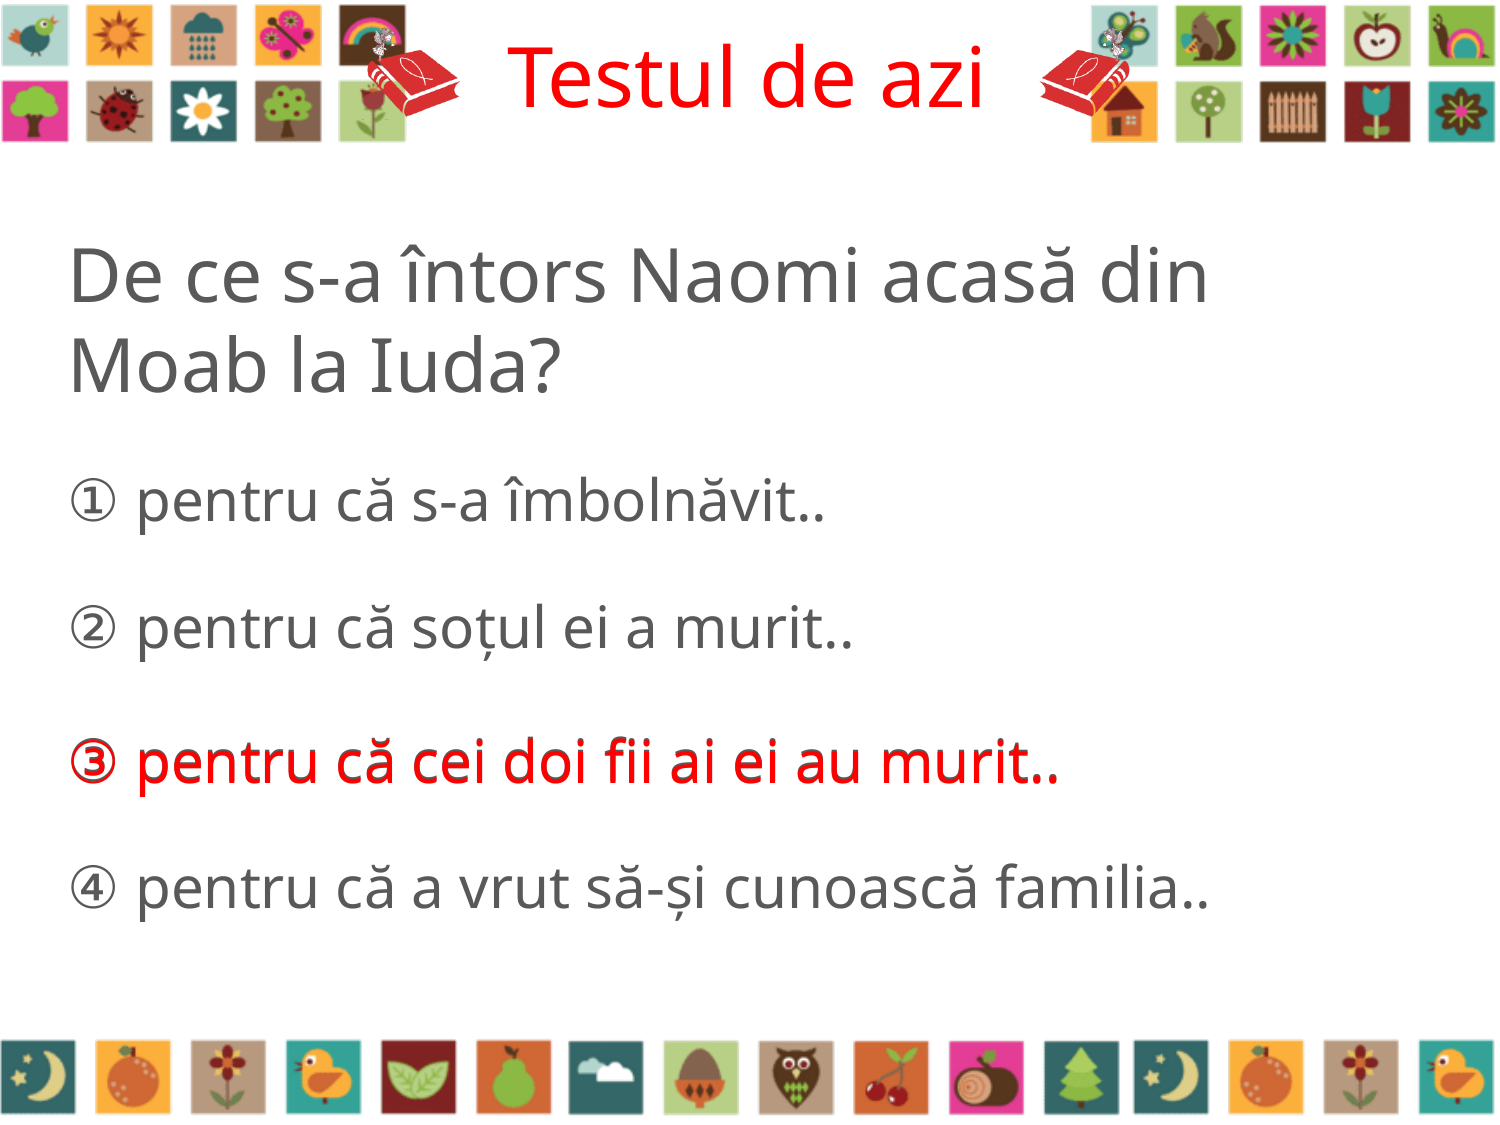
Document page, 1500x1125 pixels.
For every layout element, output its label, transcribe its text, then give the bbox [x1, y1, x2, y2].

picture [0, 3, 492, 150]
picture [1008, 3, 1500, 150]
text_box Testul de azi [425, 16, 1078, 131]
text_box De ce s-a întors Naomi acasă din Moab la Iuda? [53, 219, 1436, 415]
text_box ③ pentru că cei doi fii ai ei au murit.. [53, 718, 1483, 803]
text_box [0, 1028, 1500, 1118]
text_box ② pentru că soțul ei a murit.. [53, 582, 1436, 668]
text_box ① pentru că s-a îmbolnăvit.. [53, 456, 1436, 541]
text_box ④ pentru că a vrut să-și cunoască familia.. [53, 842, 1483, 928]
